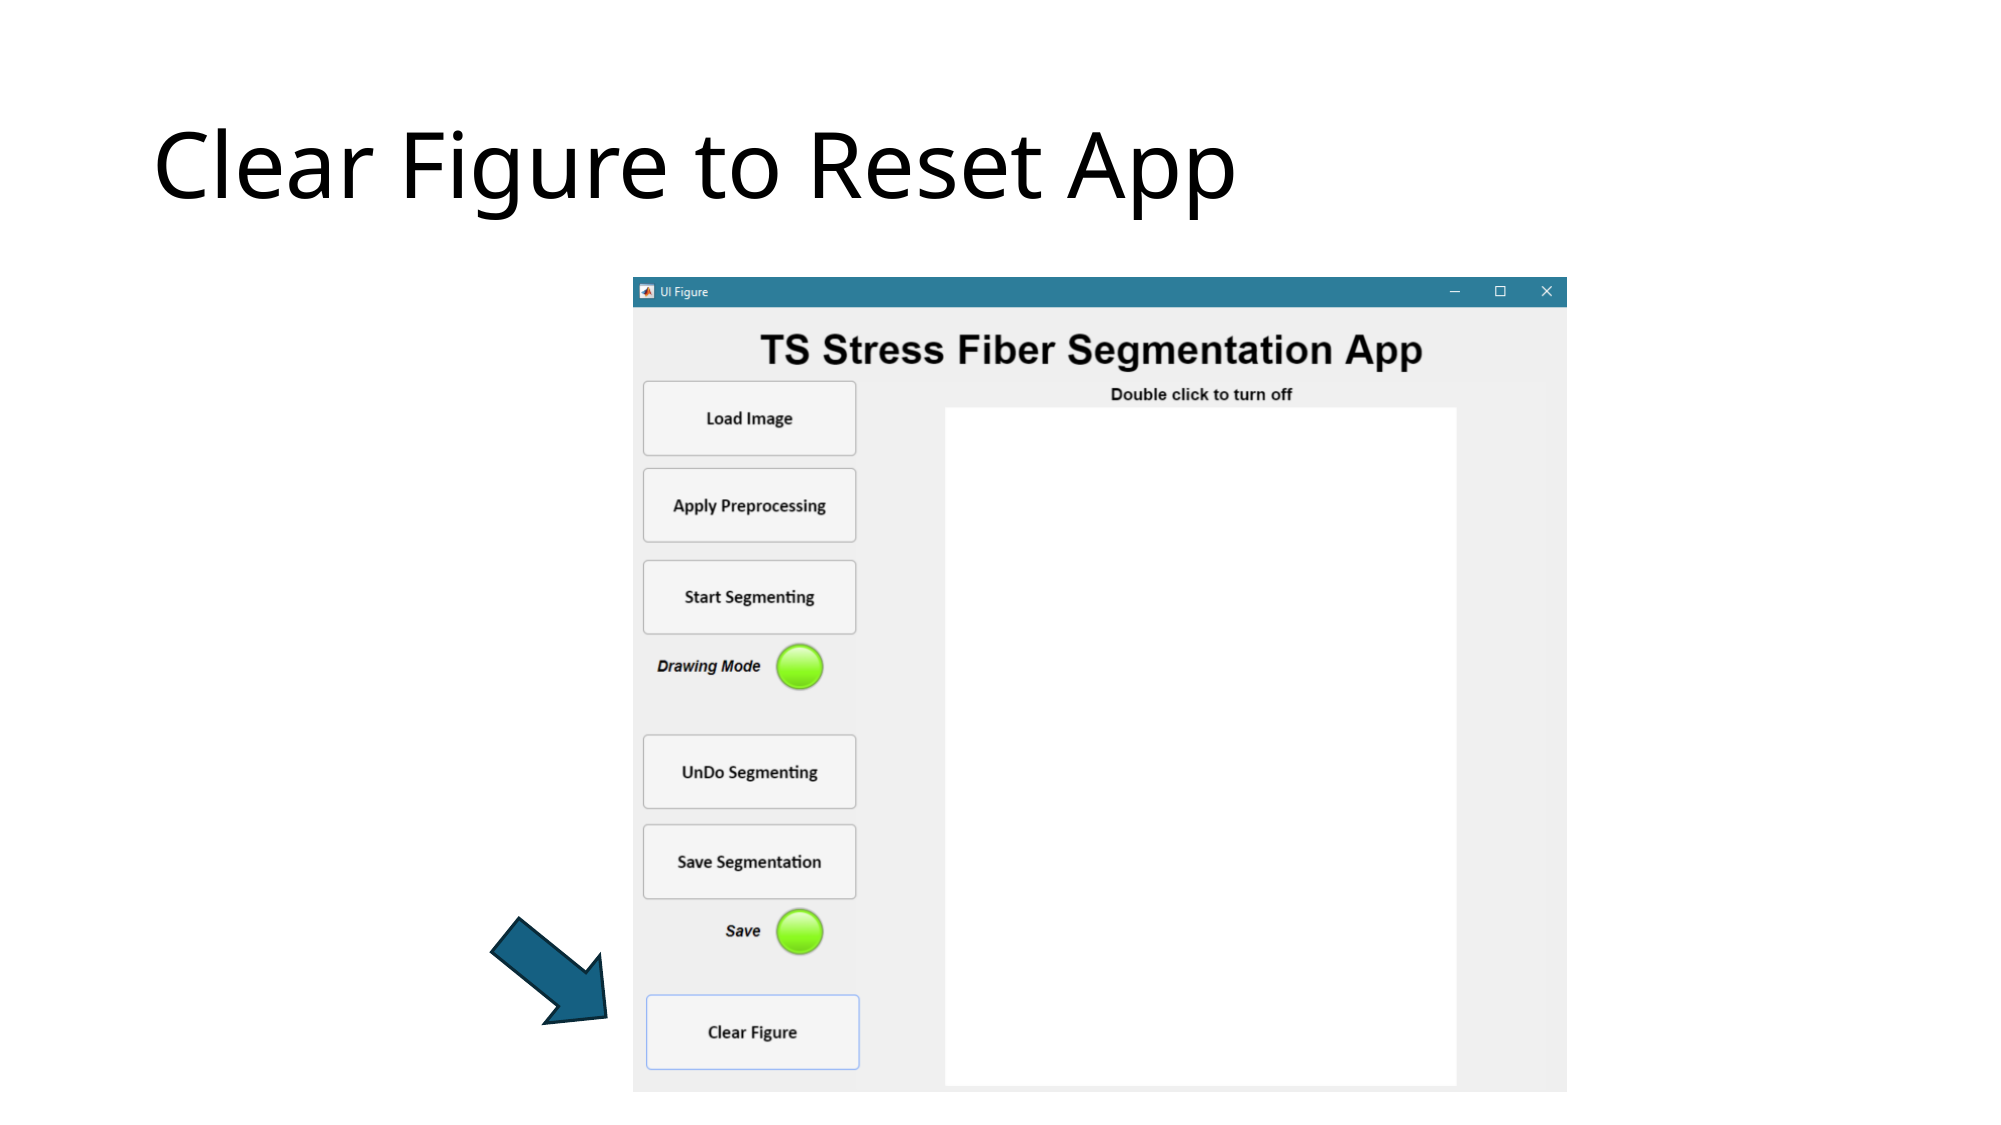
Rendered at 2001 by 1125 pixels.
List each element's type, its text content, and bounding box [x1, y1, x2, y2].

picture [632, 276, 1568, 1093]
title Clear Figure to Reset App [137, 59, 1863, 278]
text_box [489, 916, 608, 1026]
